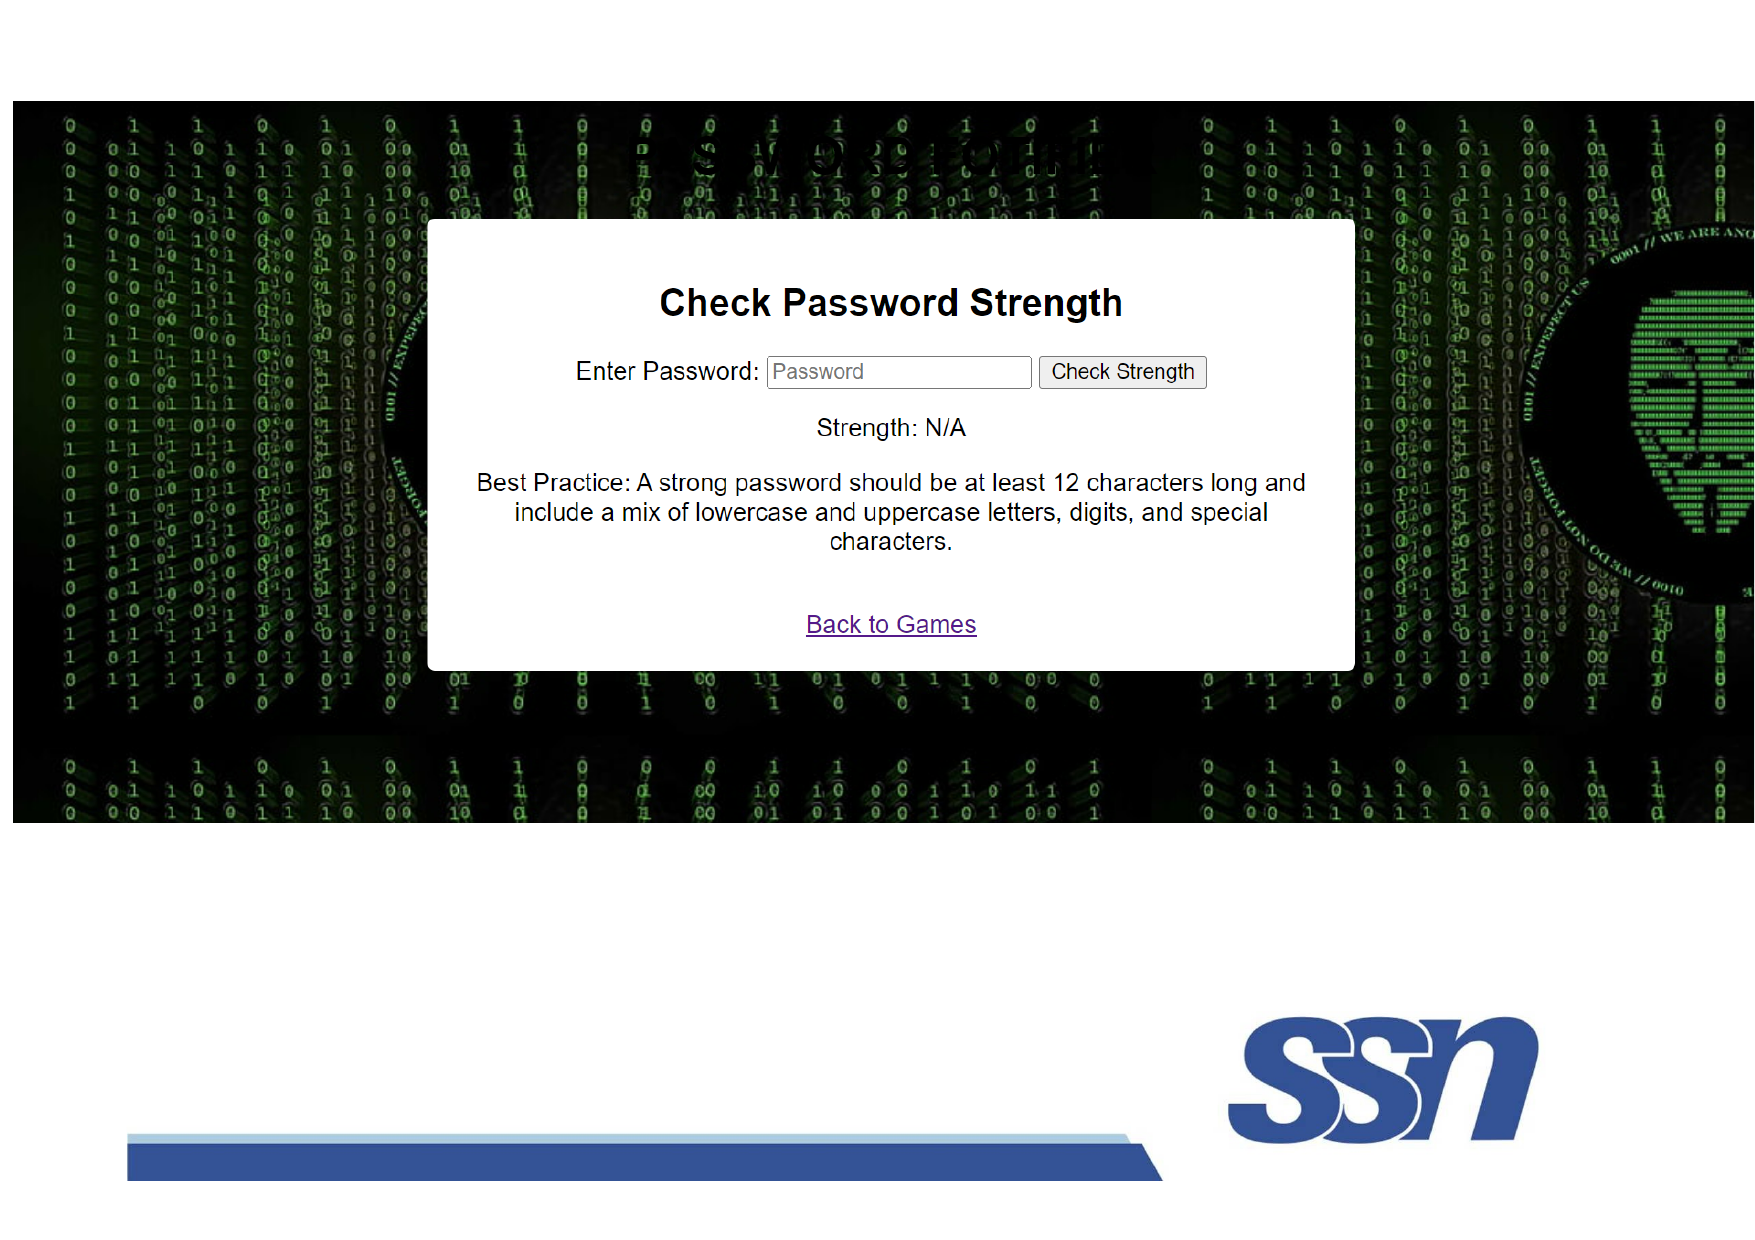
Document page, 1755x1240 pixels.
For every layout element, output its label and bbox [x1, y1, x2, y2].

picture [12, 101, 1755, 823]
picture [126, 1011, 1546, 1181]
